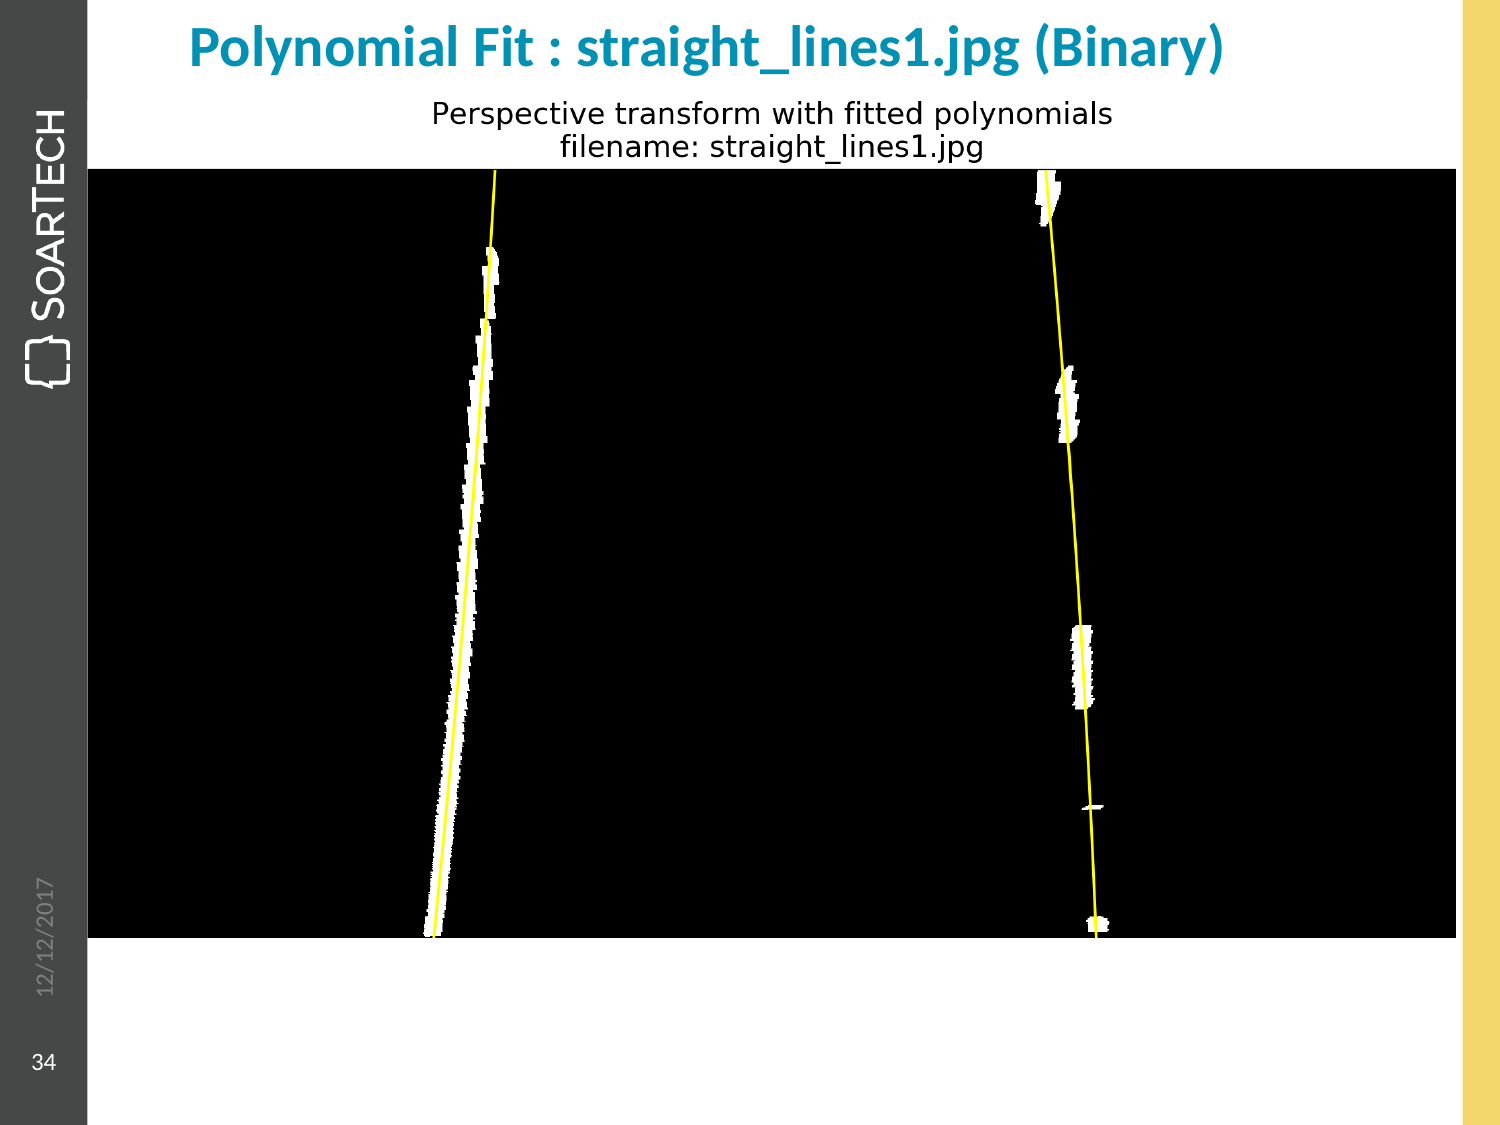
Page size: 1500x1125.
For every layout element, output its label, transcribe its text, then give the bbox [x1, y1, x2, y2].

title Polynomial Fit : straight_lines1.jpg (Binary) [174, 0, 1463, 101]
picture [87, 100, 1457, 938]
slide_number 34 [0, 1037, 88, 1088]
picture [25, 111, 70, 389]
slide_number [20, 862, 71, 1026]
